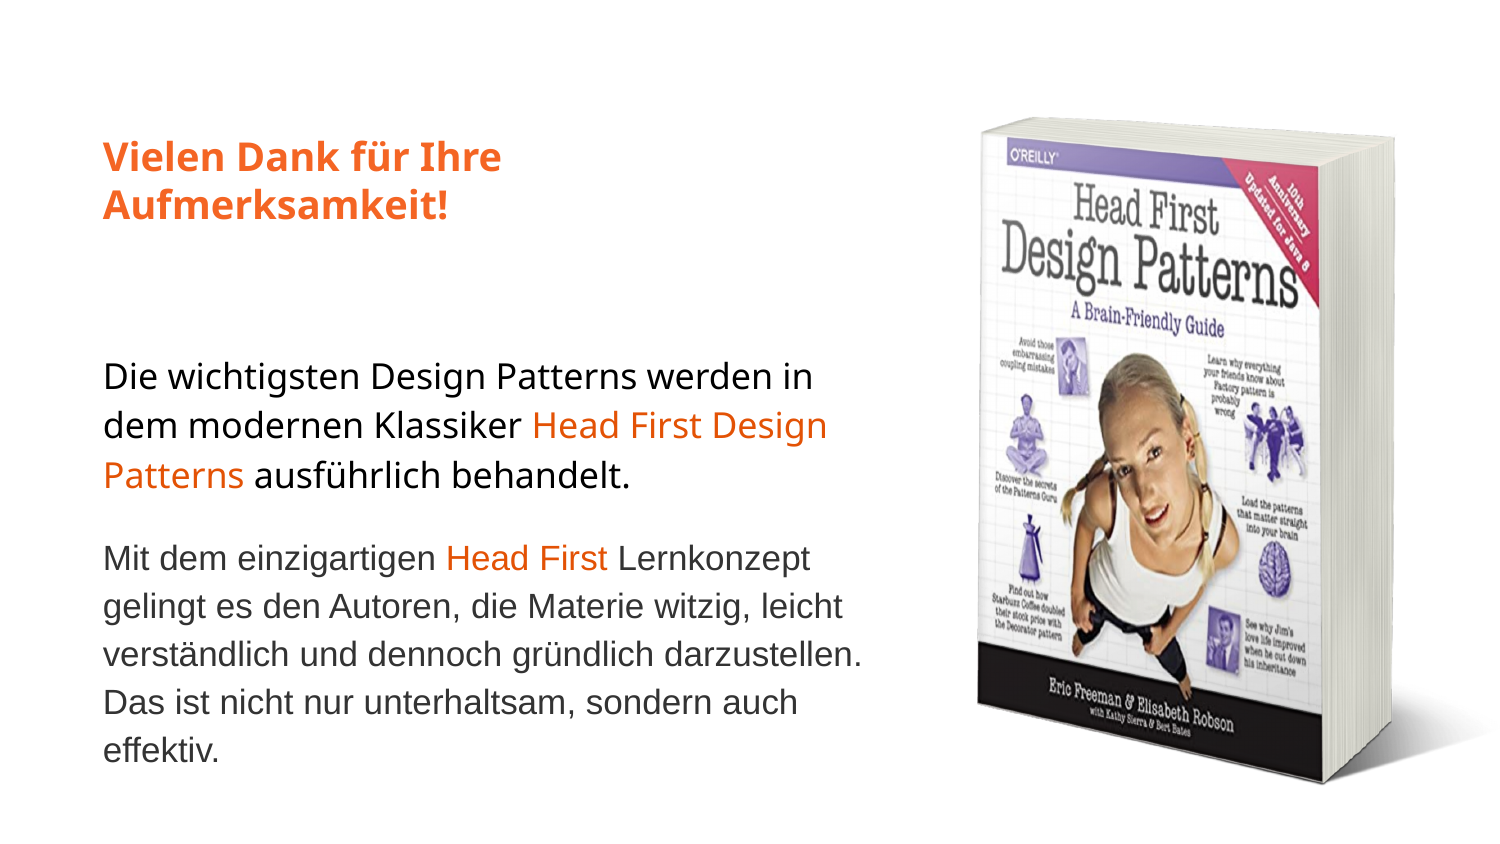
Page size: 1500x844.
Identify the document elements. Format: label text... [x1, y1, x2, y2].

title Die wichtigsten Design Patterns werden in dem modernen Klassiker Head First Design Patterns ausführlich behandelt. Mit dem einzigartigen Head First Lernkonzept gelingt es den Autoren, die Materie witzig, leicht verständlich und dennoch gründlich darzustellen. Das ist nicht nur unterhaltsam, sondern auch effektiv. [87, 332, 904, 797]
title Vielen Dank für Ihre Aufmerksamkeit! [87, 116, 941, 243]
picture [976, 116, 1500, 787]
